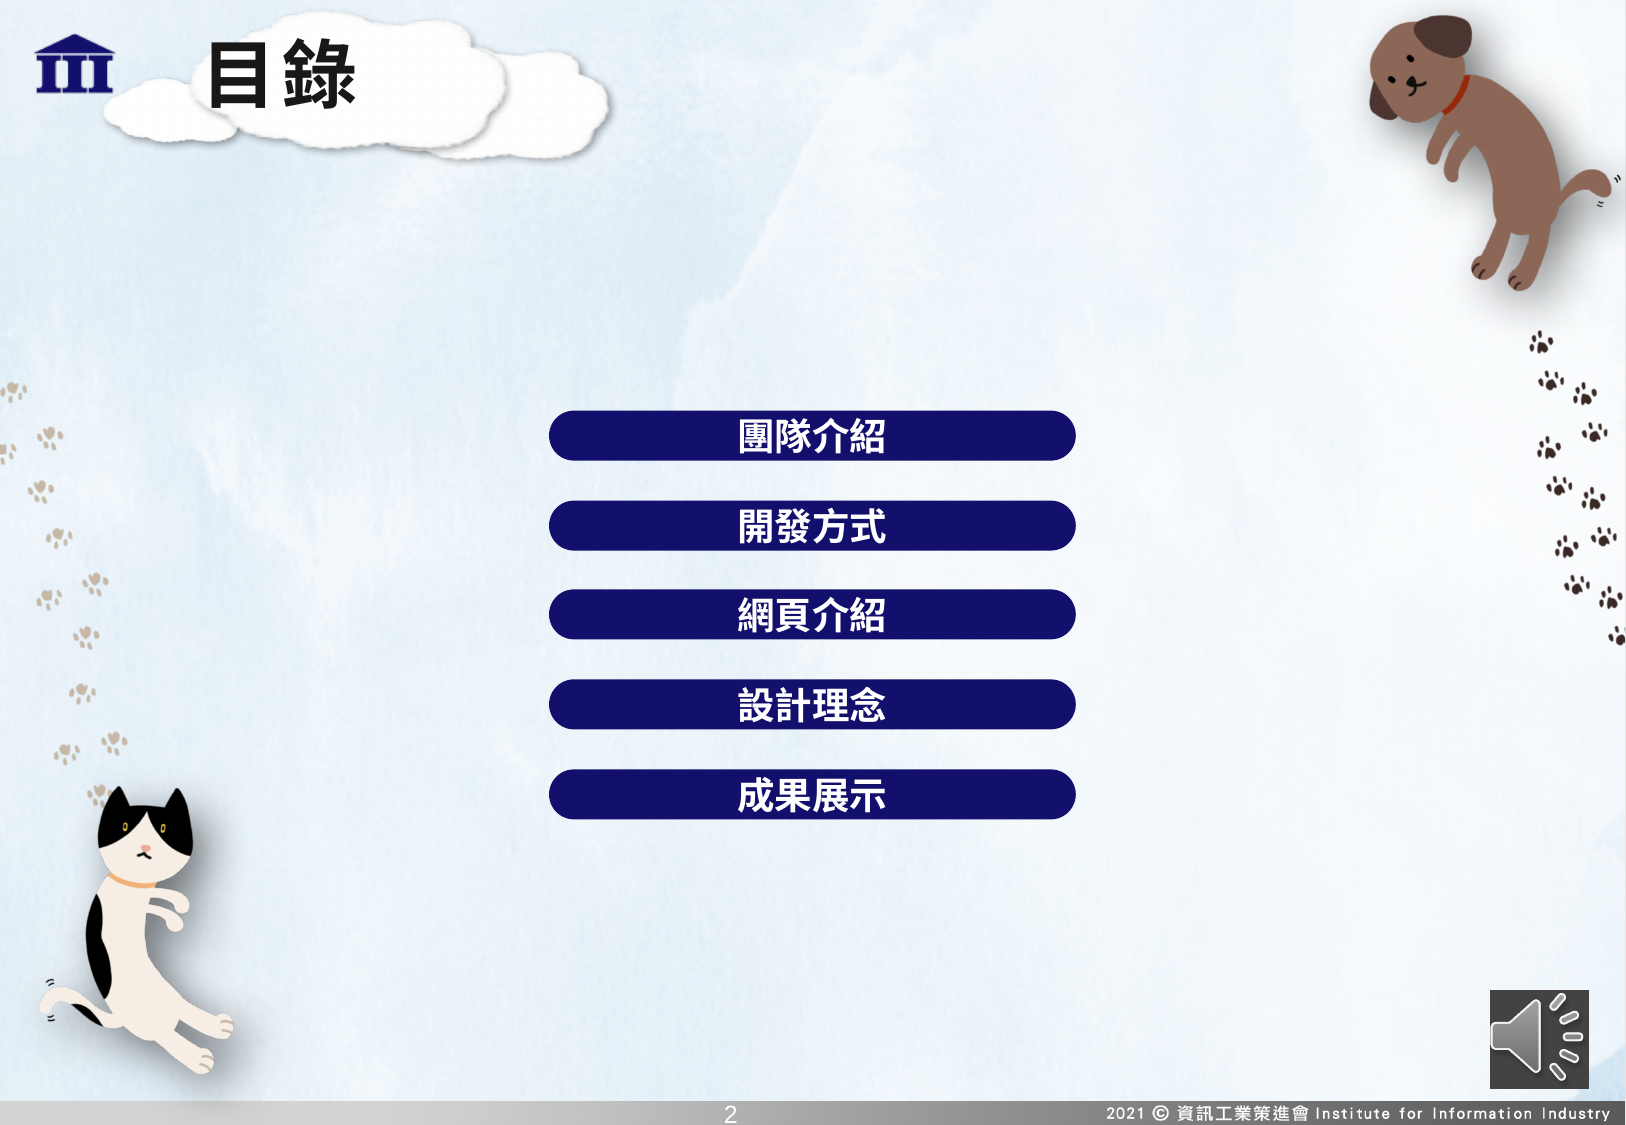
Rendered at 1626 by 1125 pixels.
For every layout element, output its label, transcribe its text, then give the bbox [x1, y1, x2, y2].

text_box 成果展示 [548, 768, 1077, 821]
picture [0, 0, 1626, 1125]
text_box 設計理念 [547, 678, 1077, 731]
text_box 開發方式 [547, 499, 1077, 552]
text_box 網頁介紹 [547, 588, 1077, 641]
title 目錄 [186, 19, 1412, 138]
text_box 團隊介紹 [548, 409, 1077, 462]
